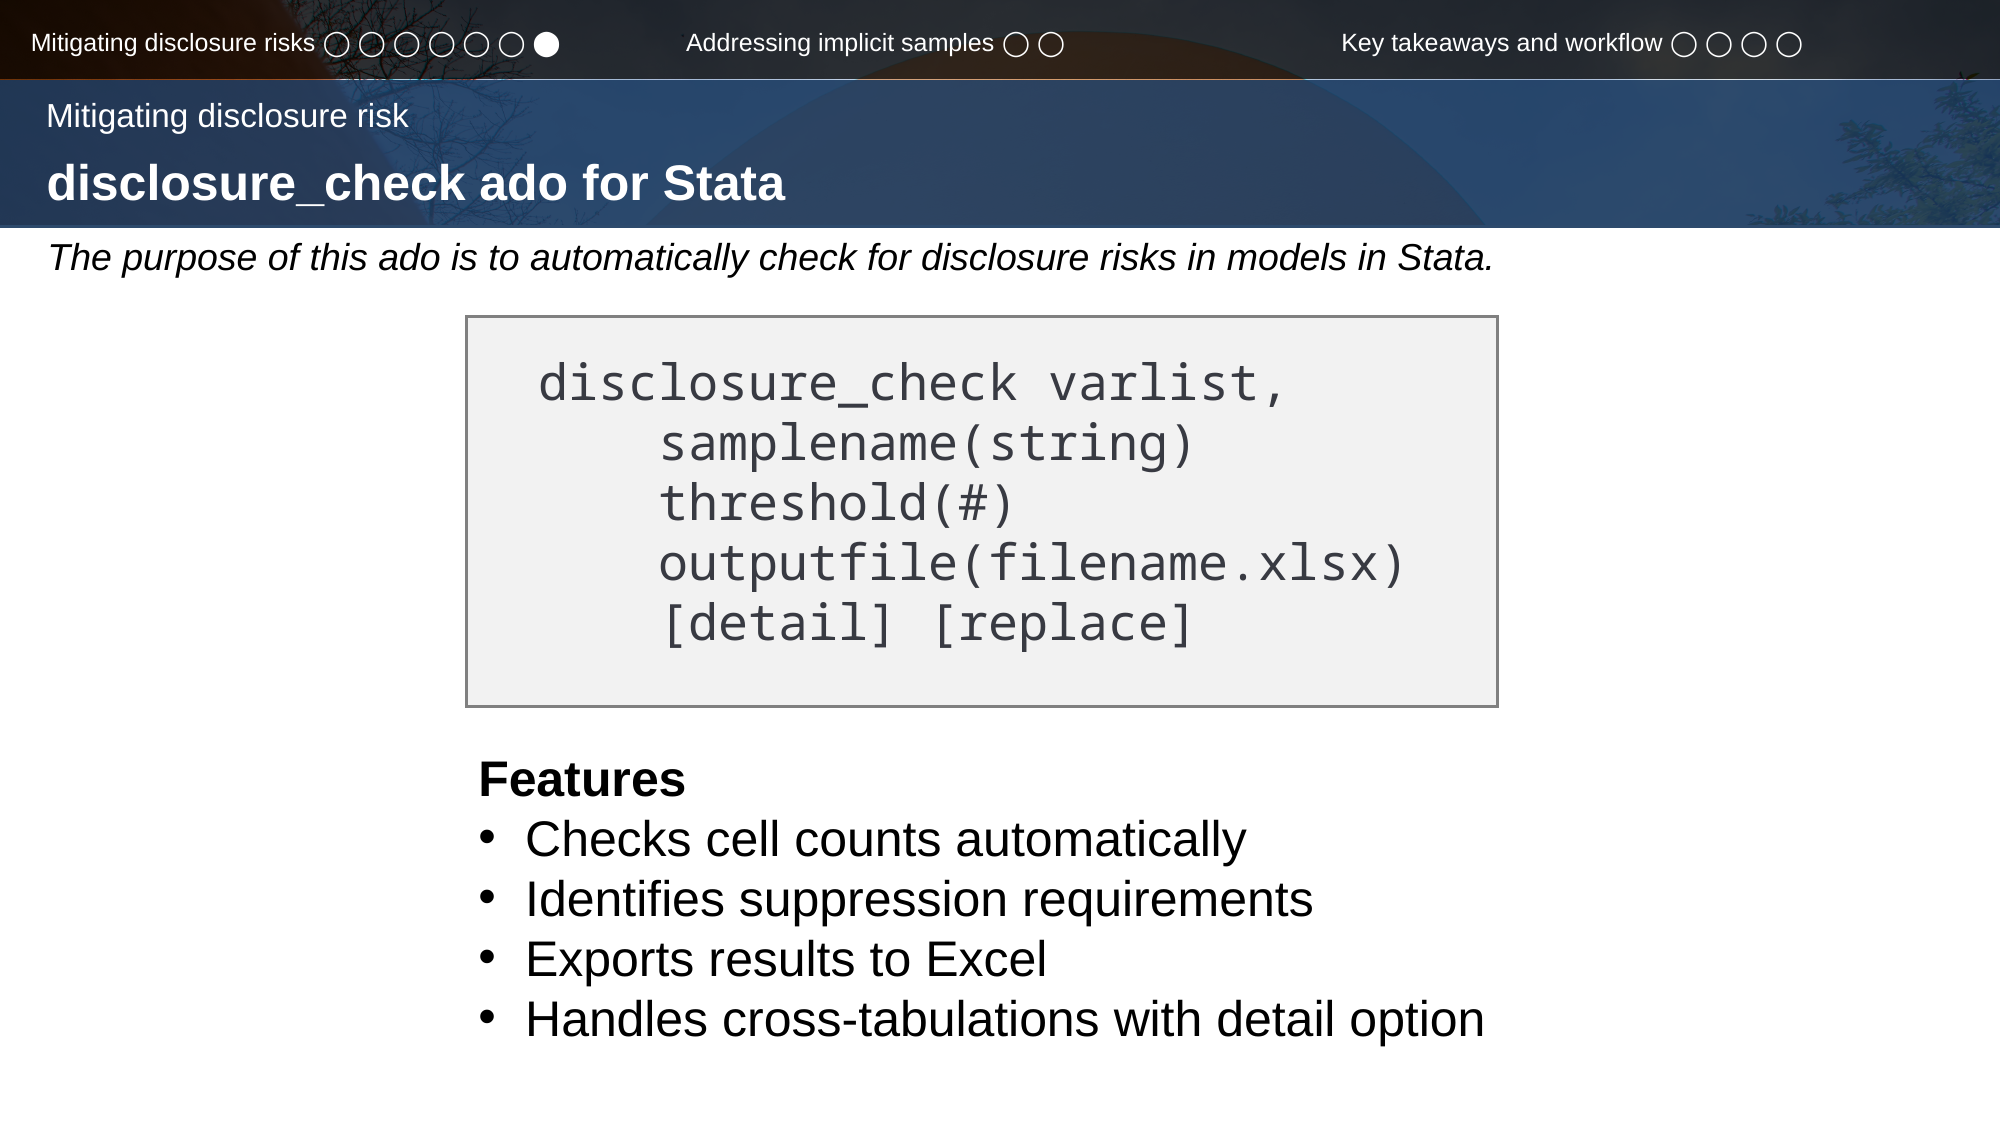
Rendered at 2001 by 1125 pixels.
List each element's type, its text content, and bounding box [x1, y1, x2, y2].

text_box The purpose of this ado is to automatically check for disclosure risks in models in Stata. [32, 230, 1595, 286]
text_box Features Checks cell counts automatically Identifies suppression requirements Exports results to Excel Handles cross-tabulations with detail option [463, 739, 1527, 1054]
text_box disclosure_check varlist, samplename(string) threshold(#) outputfile(filename.xlsx) [detail] [replace] [523, 343, 1490, 659]
text_box [465, 315, 1499, 708]
text_box [0, 225, 2000, 230]
picture [0, 0, 2000, 225]
